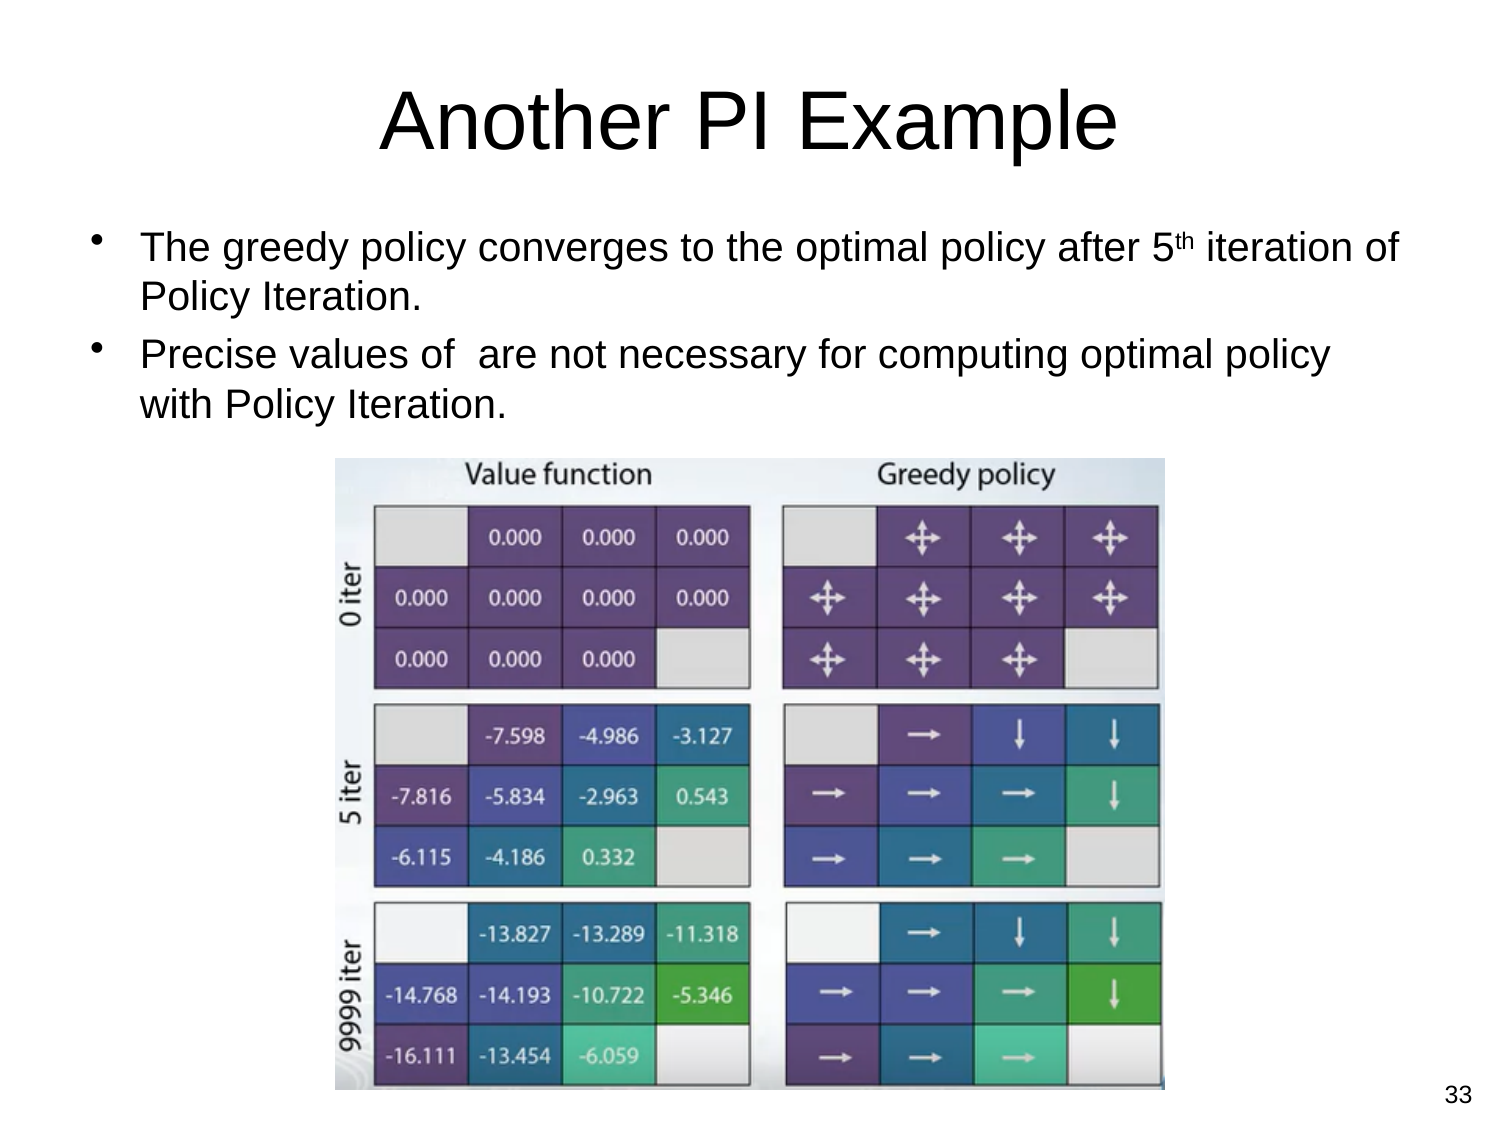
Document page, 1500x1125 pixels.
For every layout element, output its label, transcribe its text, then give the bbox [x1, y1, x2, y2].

slide_number 33 [1137, 1070, 1488, 1112]
title Another PI Example [74, 44, 1426, 188]
picture [335, 457, 1165, 1090]
